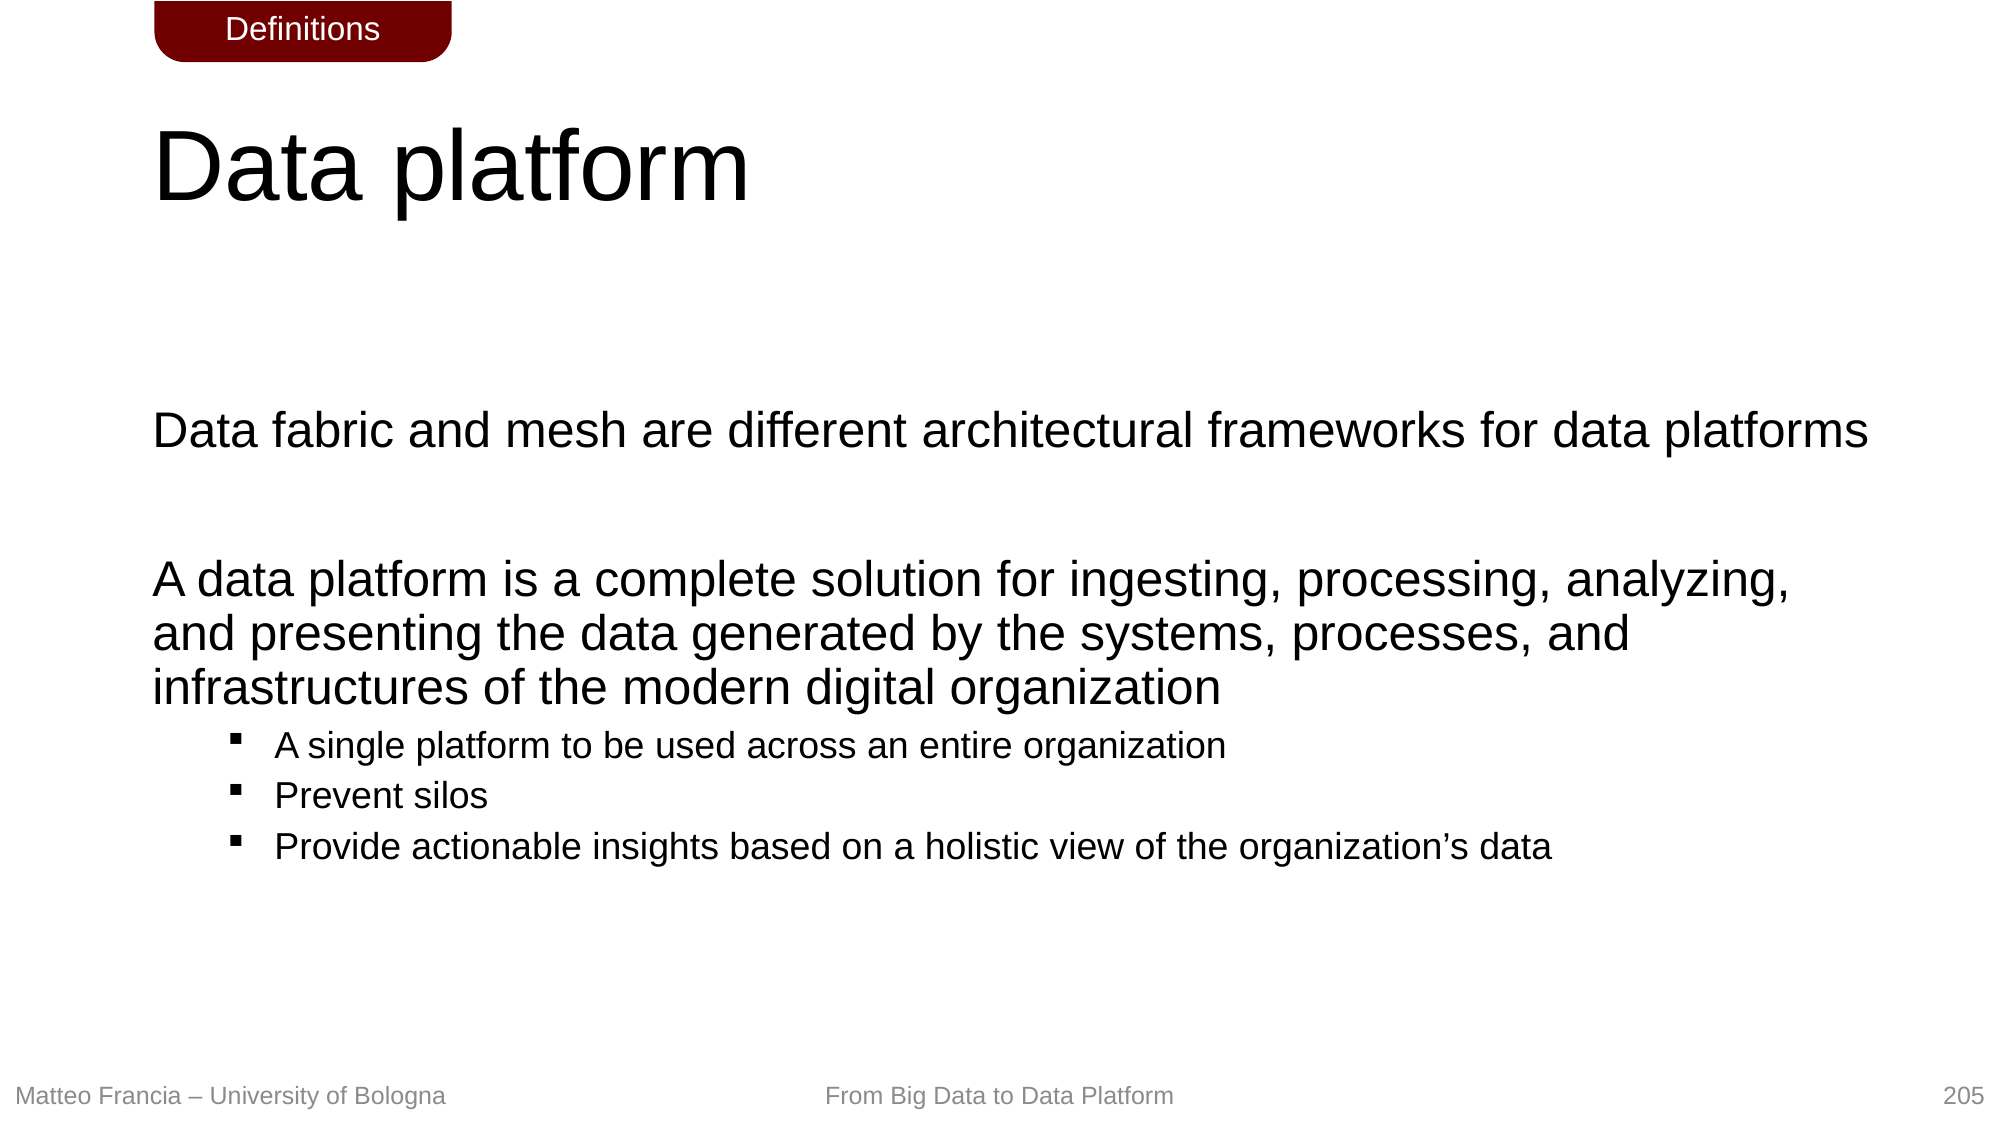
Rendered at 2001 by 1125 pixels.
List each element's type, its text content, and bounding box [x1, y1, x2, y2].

footer Matteo Francia – University of Bologna [0, 1065, 509, 1125]
list Data fabric and mesh are different architectural frameworks for data platforms A data platform is a complete solution for ingesting, processing, analyzing, and presenting the data generated by the systems, processes, and infrastructures of the modern digital organization A single platform to be used across an entire organization Prevent silos Provide actionable insights based on a holistic view of the organization’s data [137, 278, 1886, 993]
title Data platform [137, 59, 1863, 278]
text_box Definitions [154, 1, 452, 63]
slide_number 205 [1550, 1065, 2000, 1125]
